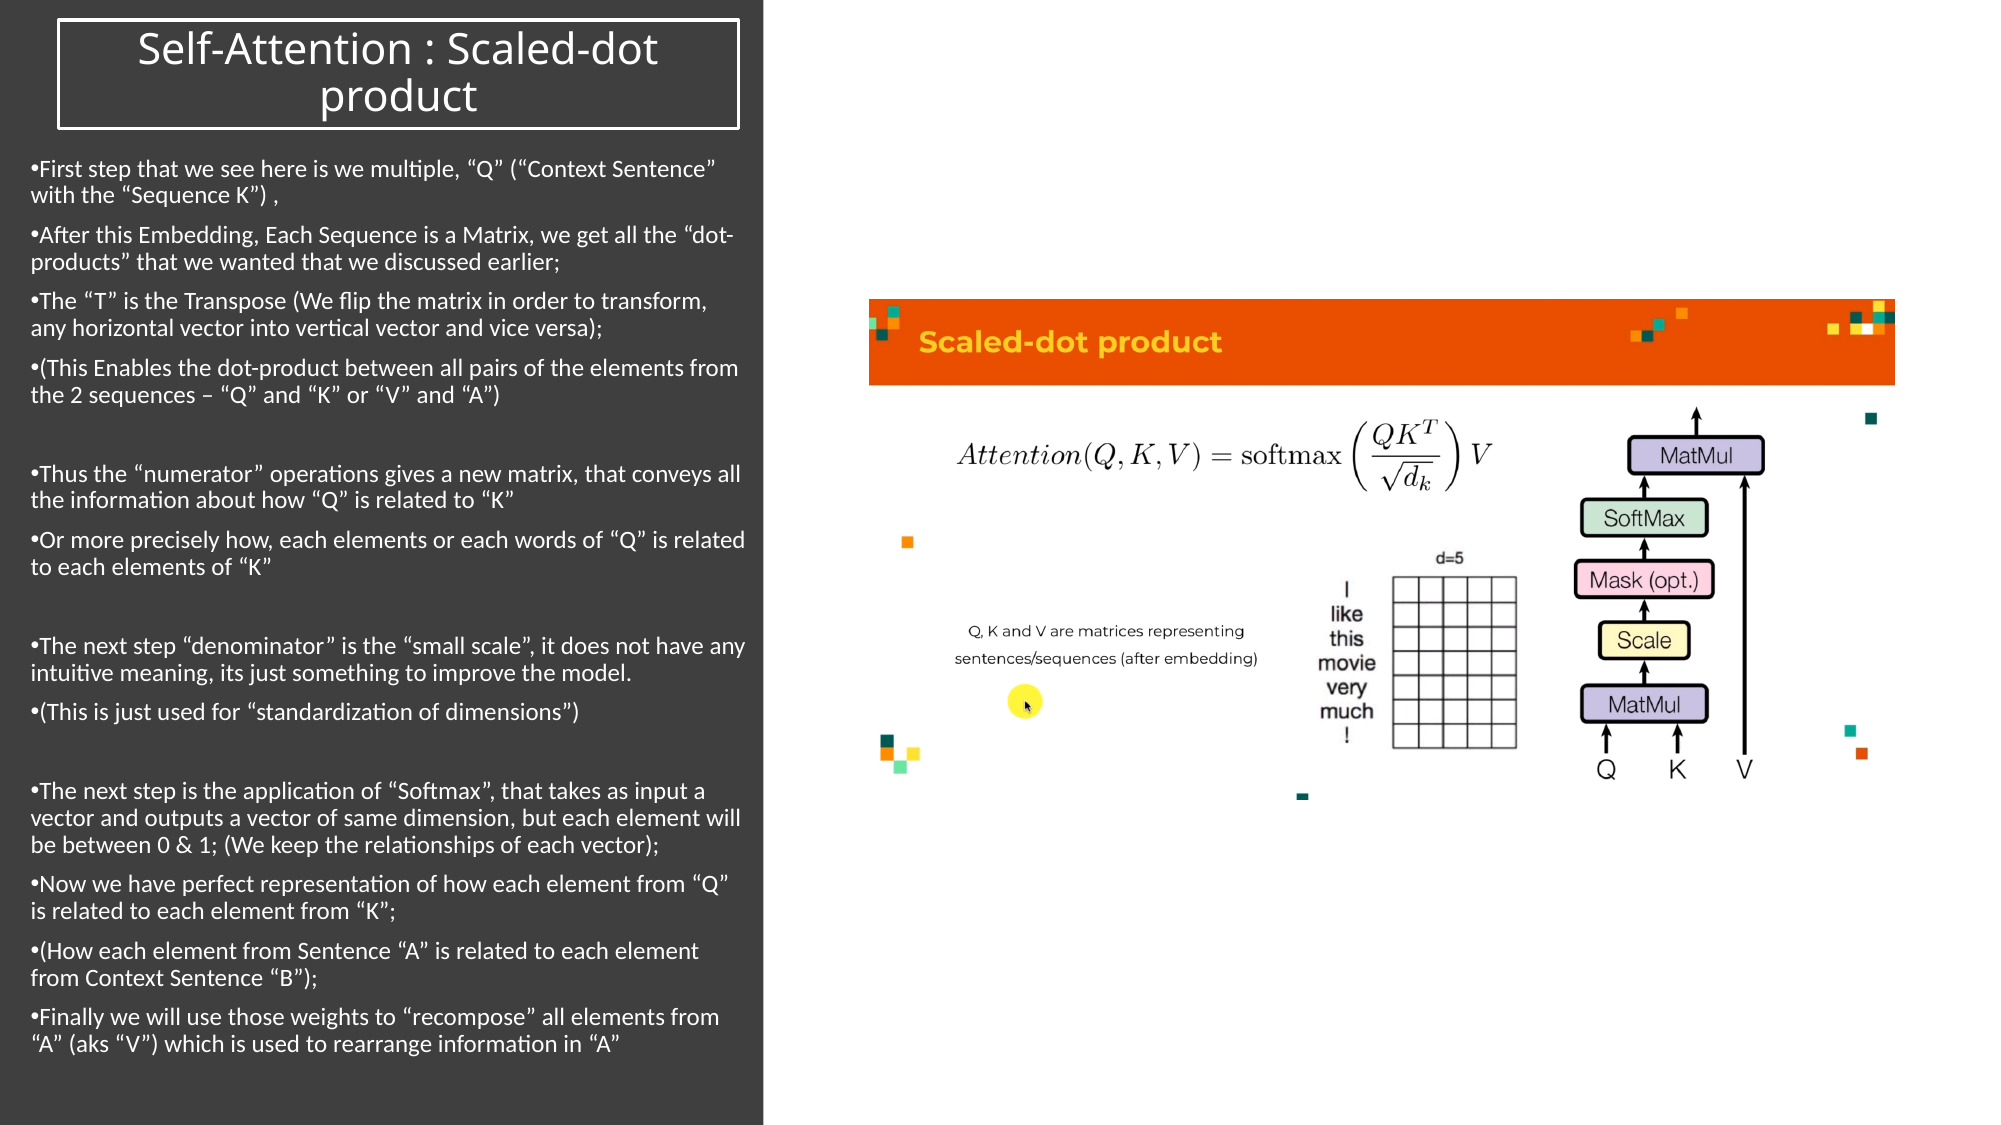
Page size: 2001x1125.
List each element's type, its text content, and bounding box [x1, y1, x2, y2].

picture [869, 299, 1895, 800]
text_box First step that we see here is we multiple, “Q” (“Context Sentence” with the “Sequence K”) , After this Embedding, Each Sequence is a Matrix, we get all the “dot-products” that we wanted that we discussed earlier; The “T” is the Transpose (We flip the matrix in order to transform, any horizontal vector into vertical vector and vice versa); (This Enables the dot-product between all pairs of the elements from the 2 sequences – “Q” and “K” or “V” and “A”) Thus the “numerator” operations gives a new matrix, that conveys all the information about how “Q” is related to “K” Or more precisely how, each elements or each words of “Q” is related to each elements of “K” The next step “denominator” is the “small scale”, it does not have any intuitive meaning, its just something to improve the model. (This is just used for “standardization of dimensions”) The next step is the application of “Softmax”, that takes as input a vector and outputs a vector of same dimension, but each element will be between 0 & 1; (We keep the relationships of each vector); Now we have perfect representation of how each element from “Q” is related to each element from “K”; (How each element from Sentence “A” is related to each element from Context Sentence “B”); Finally we will use those weights to “recompose” all elements from “A” (aks “V”) which is used to rearrange information in “A” [15, 148, 764, 1088]
text_box Self-Attention : Scaled-dot product [58, 20, 739, 129]
text_box [0, 0, 764, 1125]
